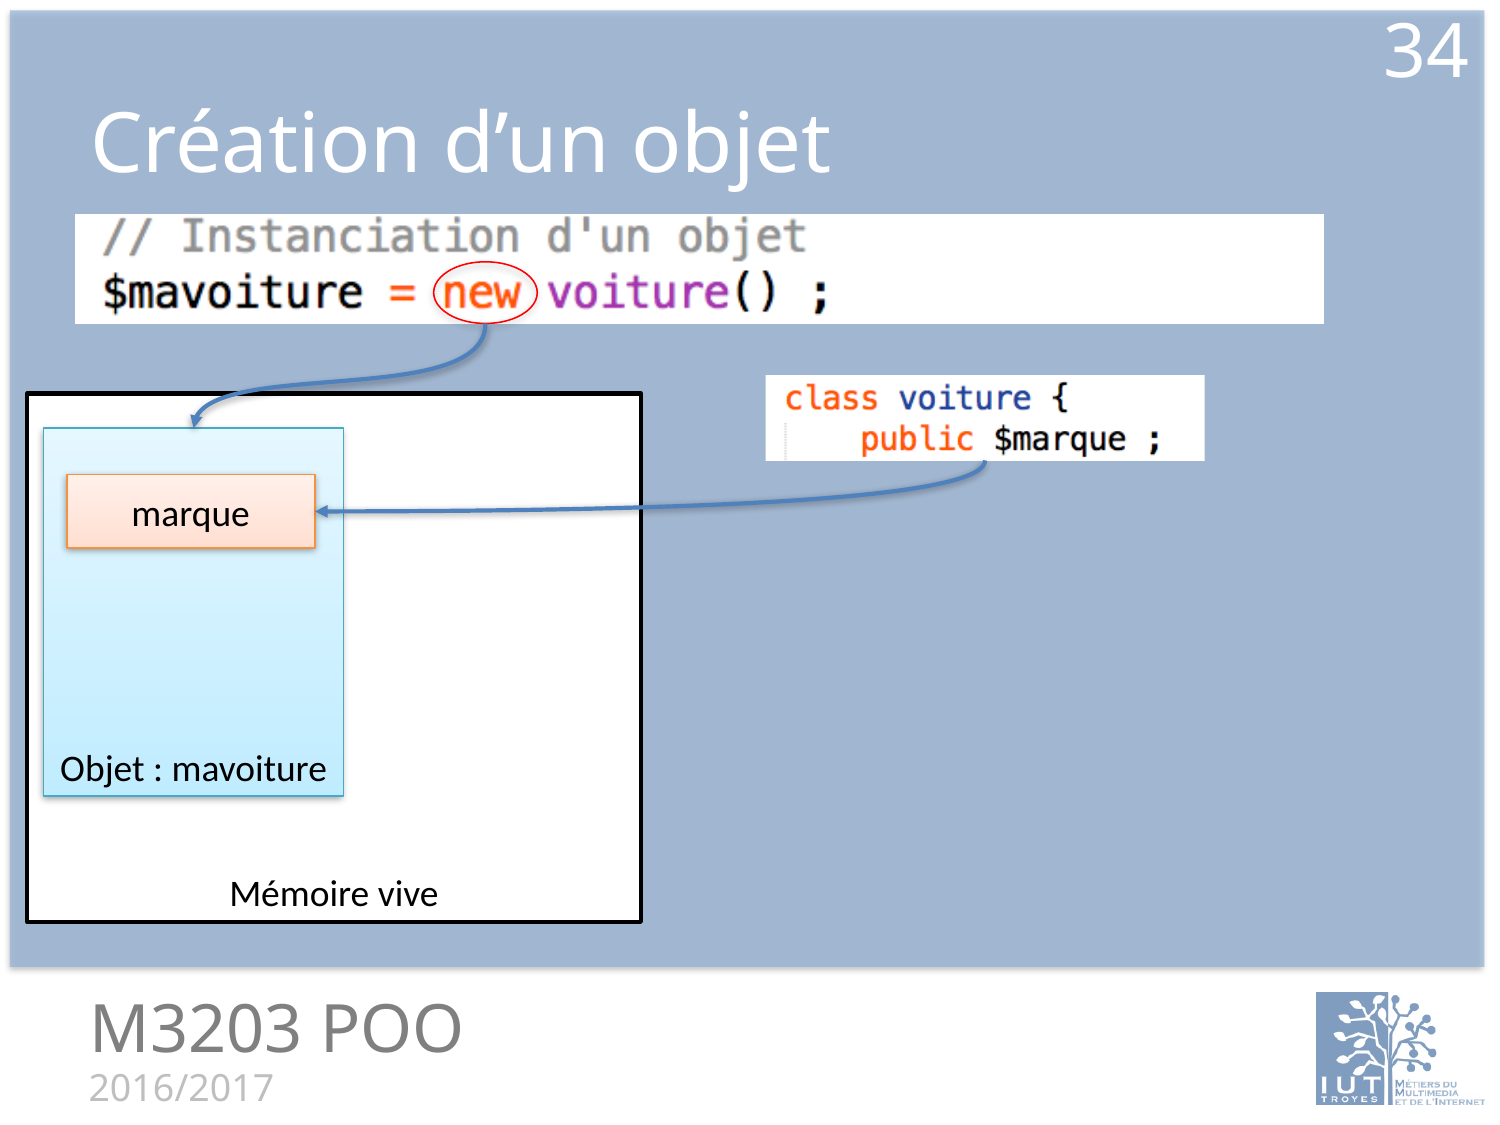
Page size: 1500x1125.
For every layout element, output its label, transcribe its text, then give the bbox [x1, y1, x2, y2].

picture [676, 214, 1325, 324]
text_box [624, 150, 676, 822]
picture [765, 375, 1205, 461]
text_box Objet : mavoiture [43, 427, 344, 797]
text_box Mémoire vive [25, 391, 643, 924]
picture [74, 214, 624, 324]
text_box marque [66, 474, 316, 549]
slide_number 34 [1293, 10, 1485, 97]
title Création d’un objet [75, 45, 1425, 233]
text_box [286, 229, 392, 522]
